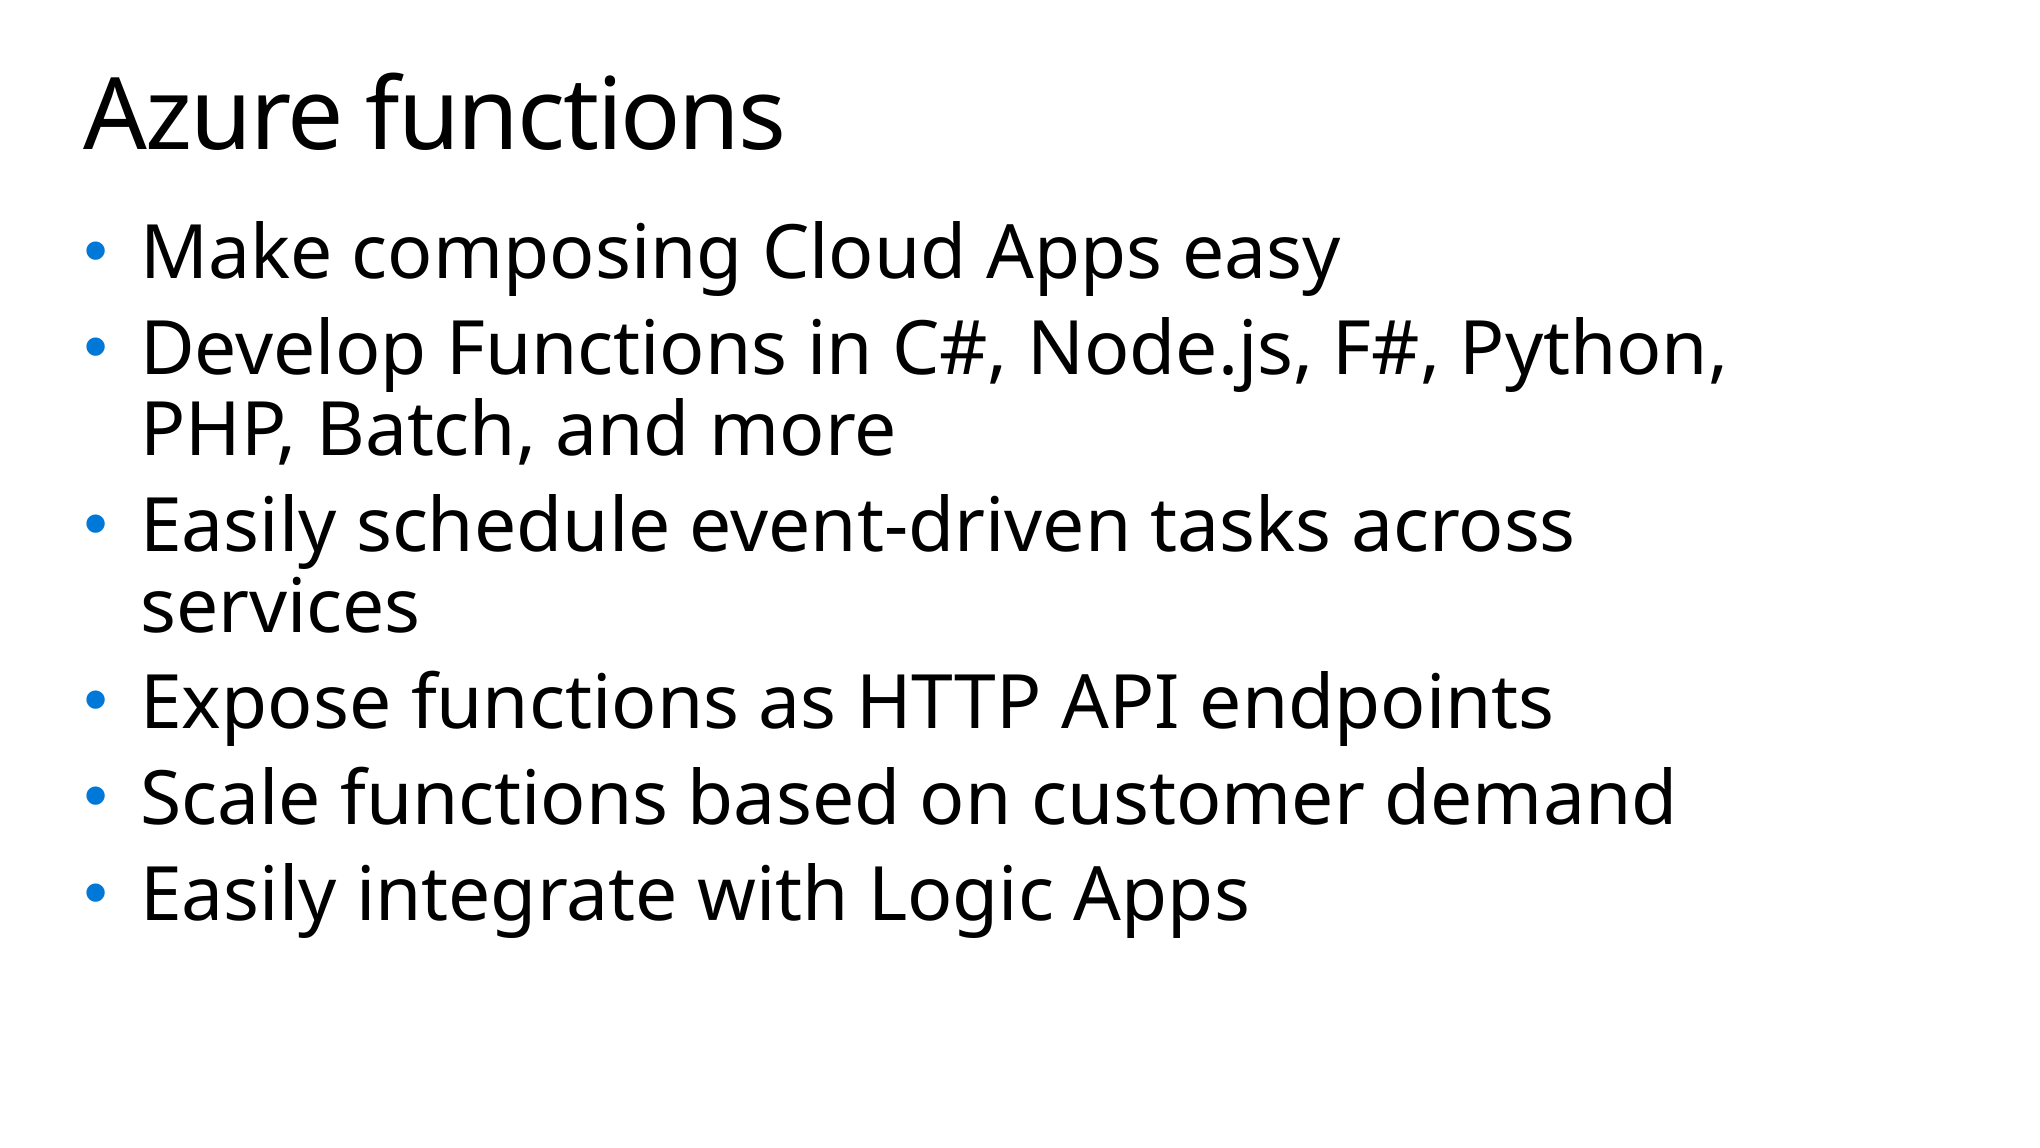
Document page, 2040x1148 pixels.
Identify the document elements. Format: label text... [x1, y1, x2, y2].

list Make composing Cloud Apps easy Develop Functions in C#, Node.js, F#, Python, PHP, Batch, and more Easily schedule event-driven tasks across services Expose functions as HTTP API endpoints Scale functions based on customer demand Easily integrate with Logic Apps [60, 199, 1780, 893]
title Azure functions [60, 48, 1980, 199]
